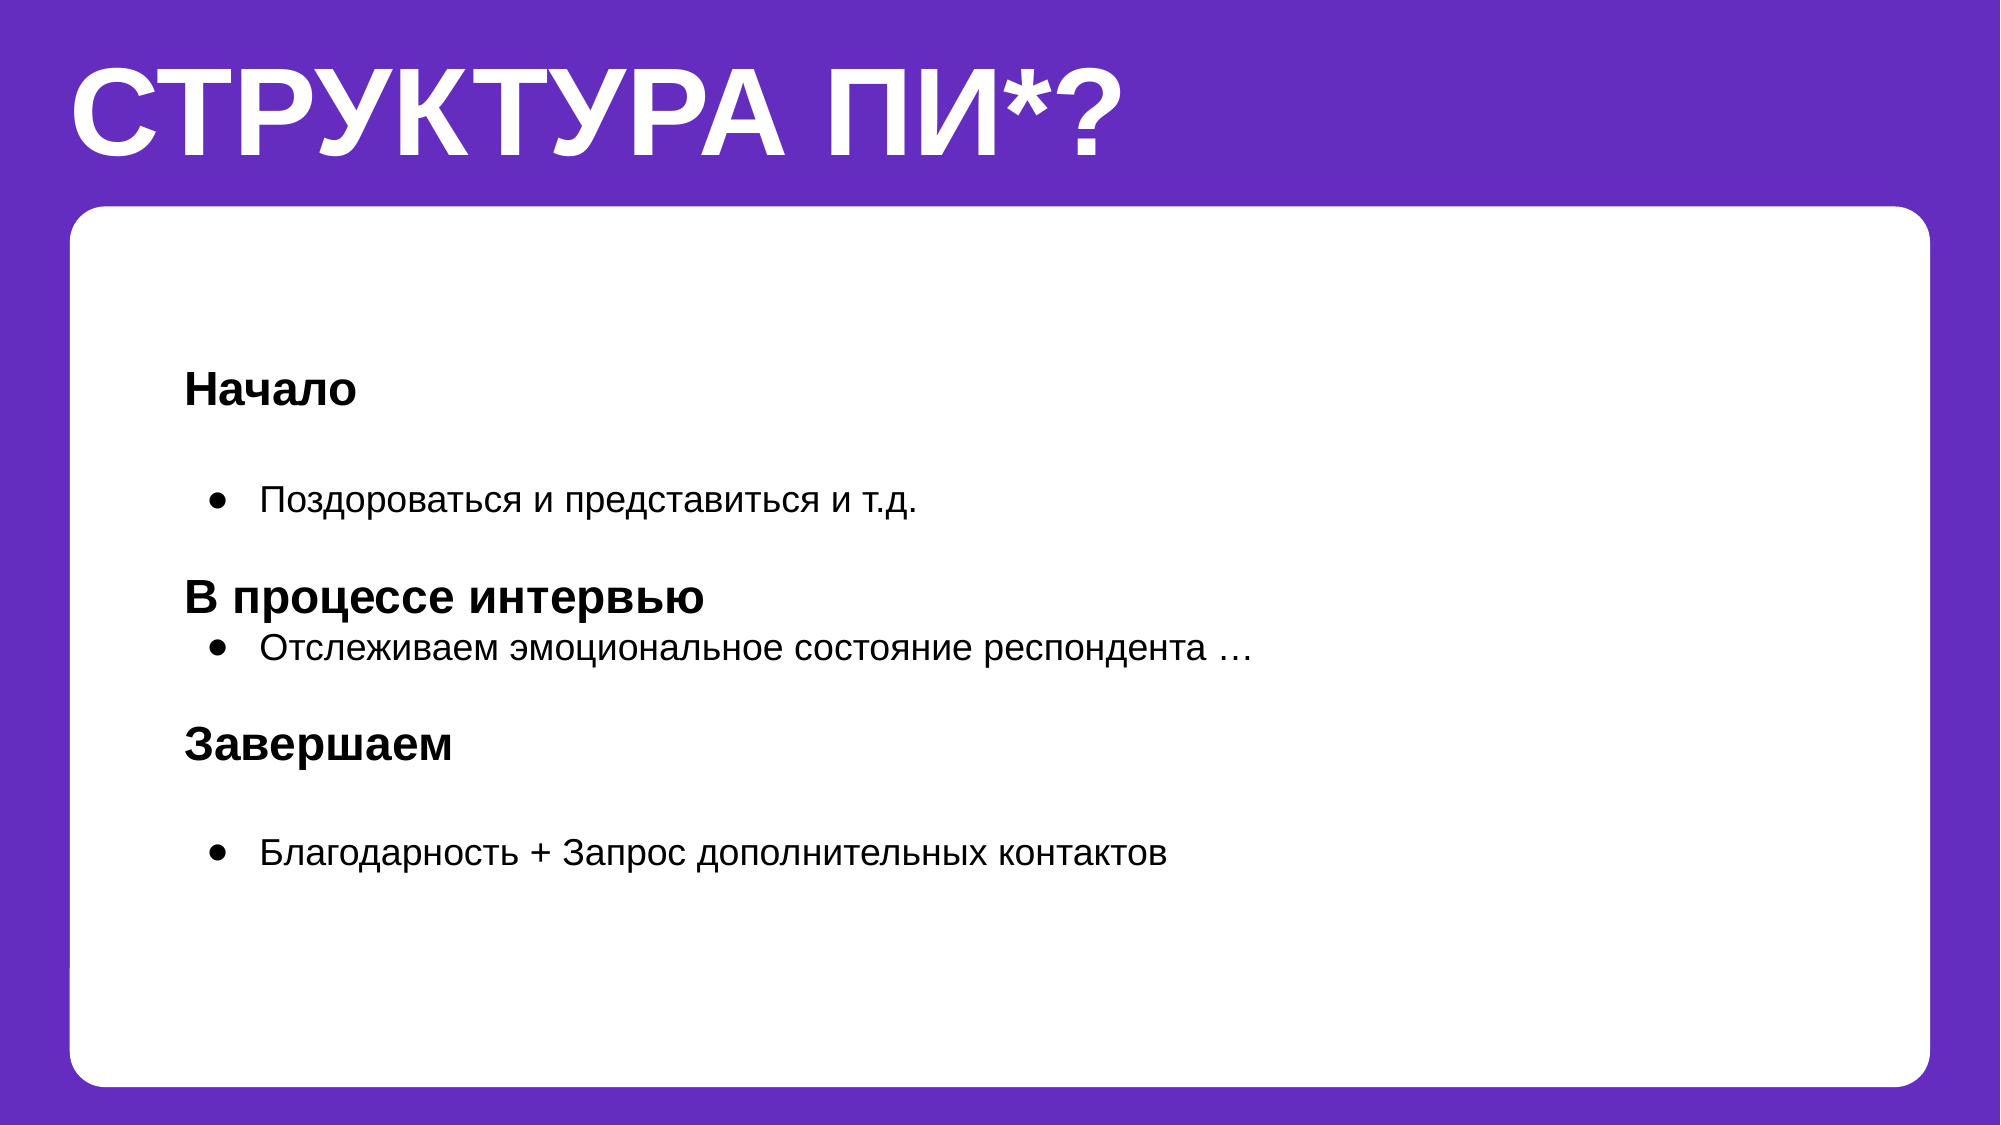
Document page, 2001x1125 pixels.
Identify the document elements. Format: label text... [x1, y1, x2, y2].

text_box СТРУКТУРА ПИ*? [69, 30, 1930, 181]
text_box [69, 206, 1931, 1088]
text_box Начало Поздороваться и представиться и т.д. В процессе интервью Отслеживаем эмоциональное состояние респондента … Завершаем Благодарность + Запрос дополнительных контактов [169, 342, 1831, 933]
